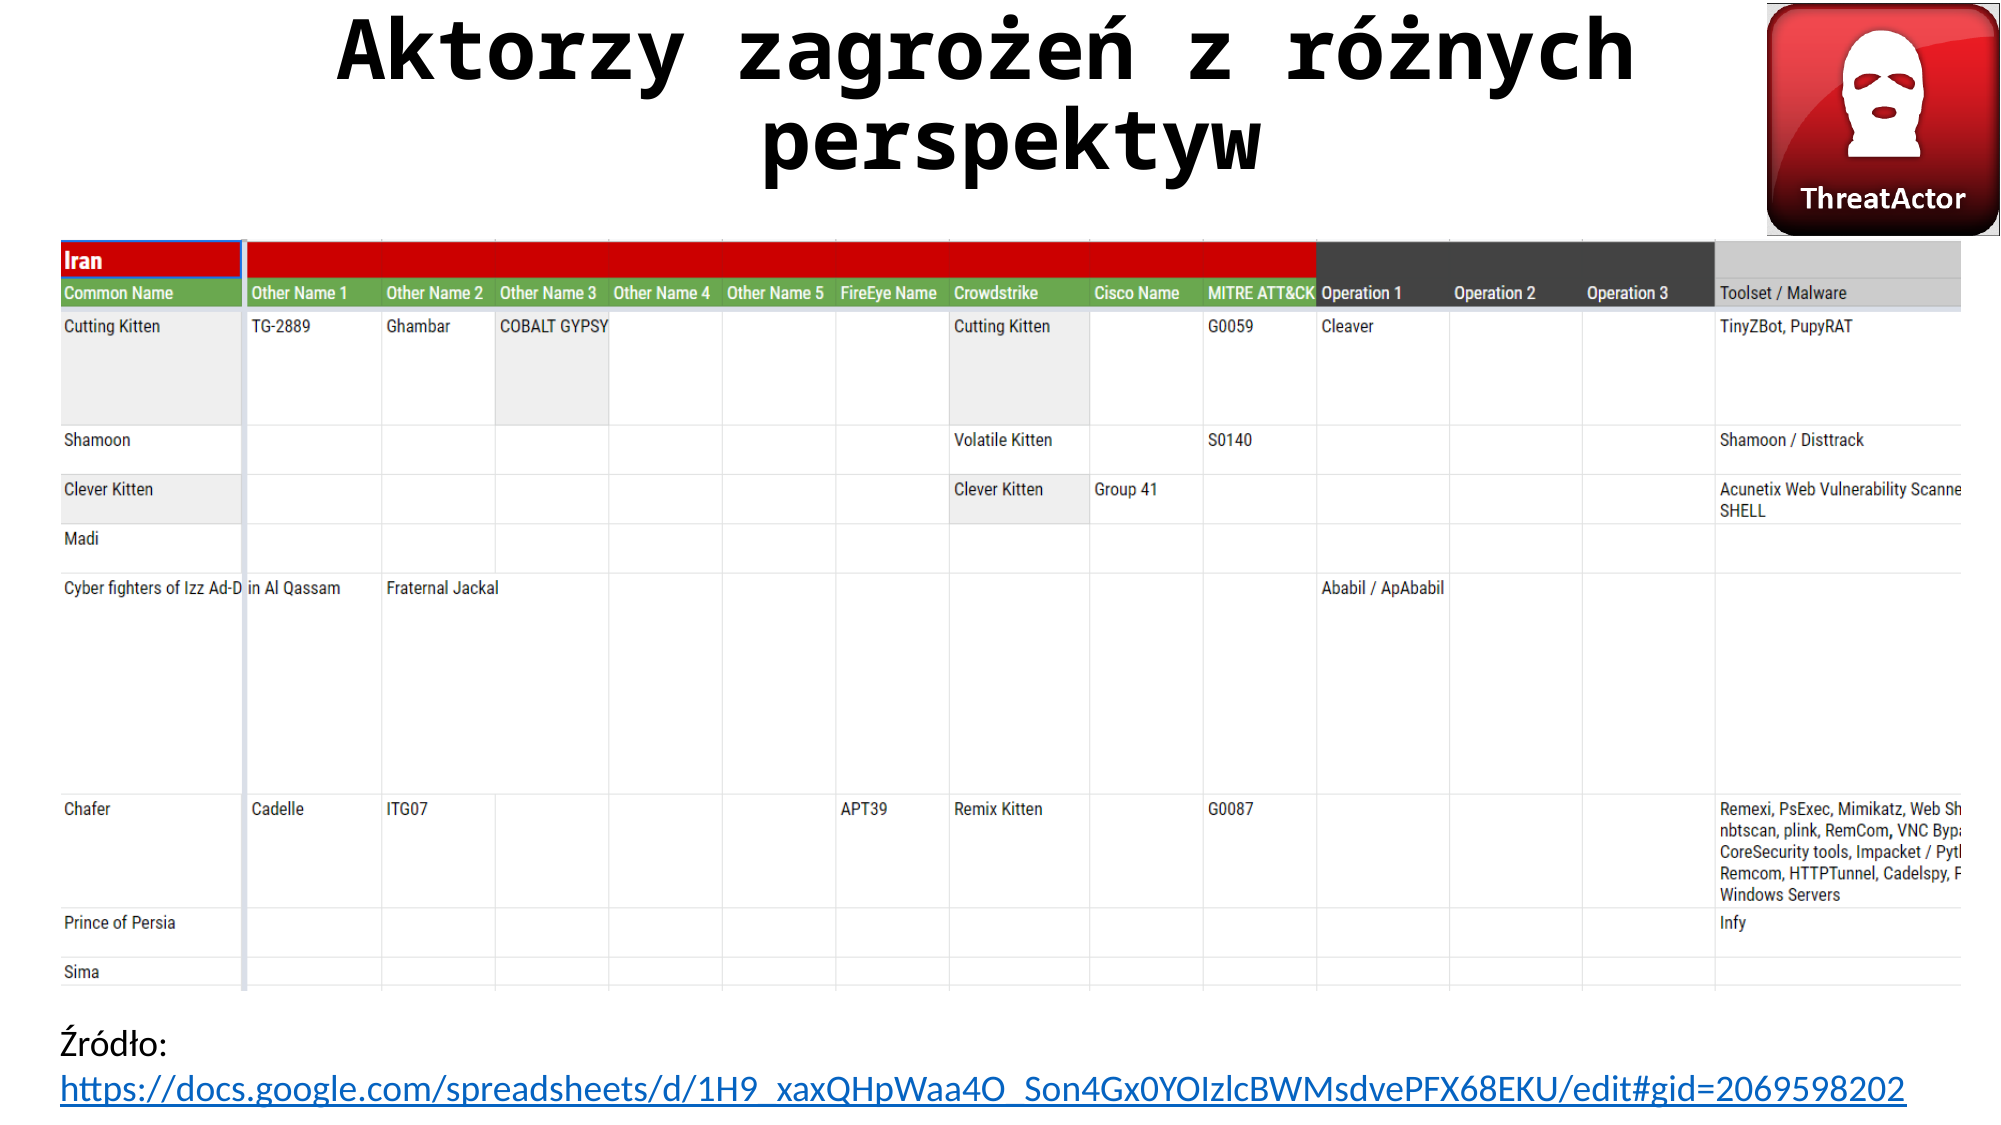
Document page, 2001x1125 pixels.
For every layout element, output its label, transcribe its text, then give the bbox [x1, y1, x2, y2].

title Aktorzy zagrożeń z różnych perspektyw [45, 0, 1977, 196]
picture [1767, 3, 2000, 237]
picture [61, 239, 1961, 991]
text_box Źródło: https://docs.google.com/spreadsheets/d/1H9_xaxQHpWaa4O_Son4Gx0YOIzlcBWMsdvePFX68EKU/edit#gid=2069598202 [45, 1011, 2000, 1117]
